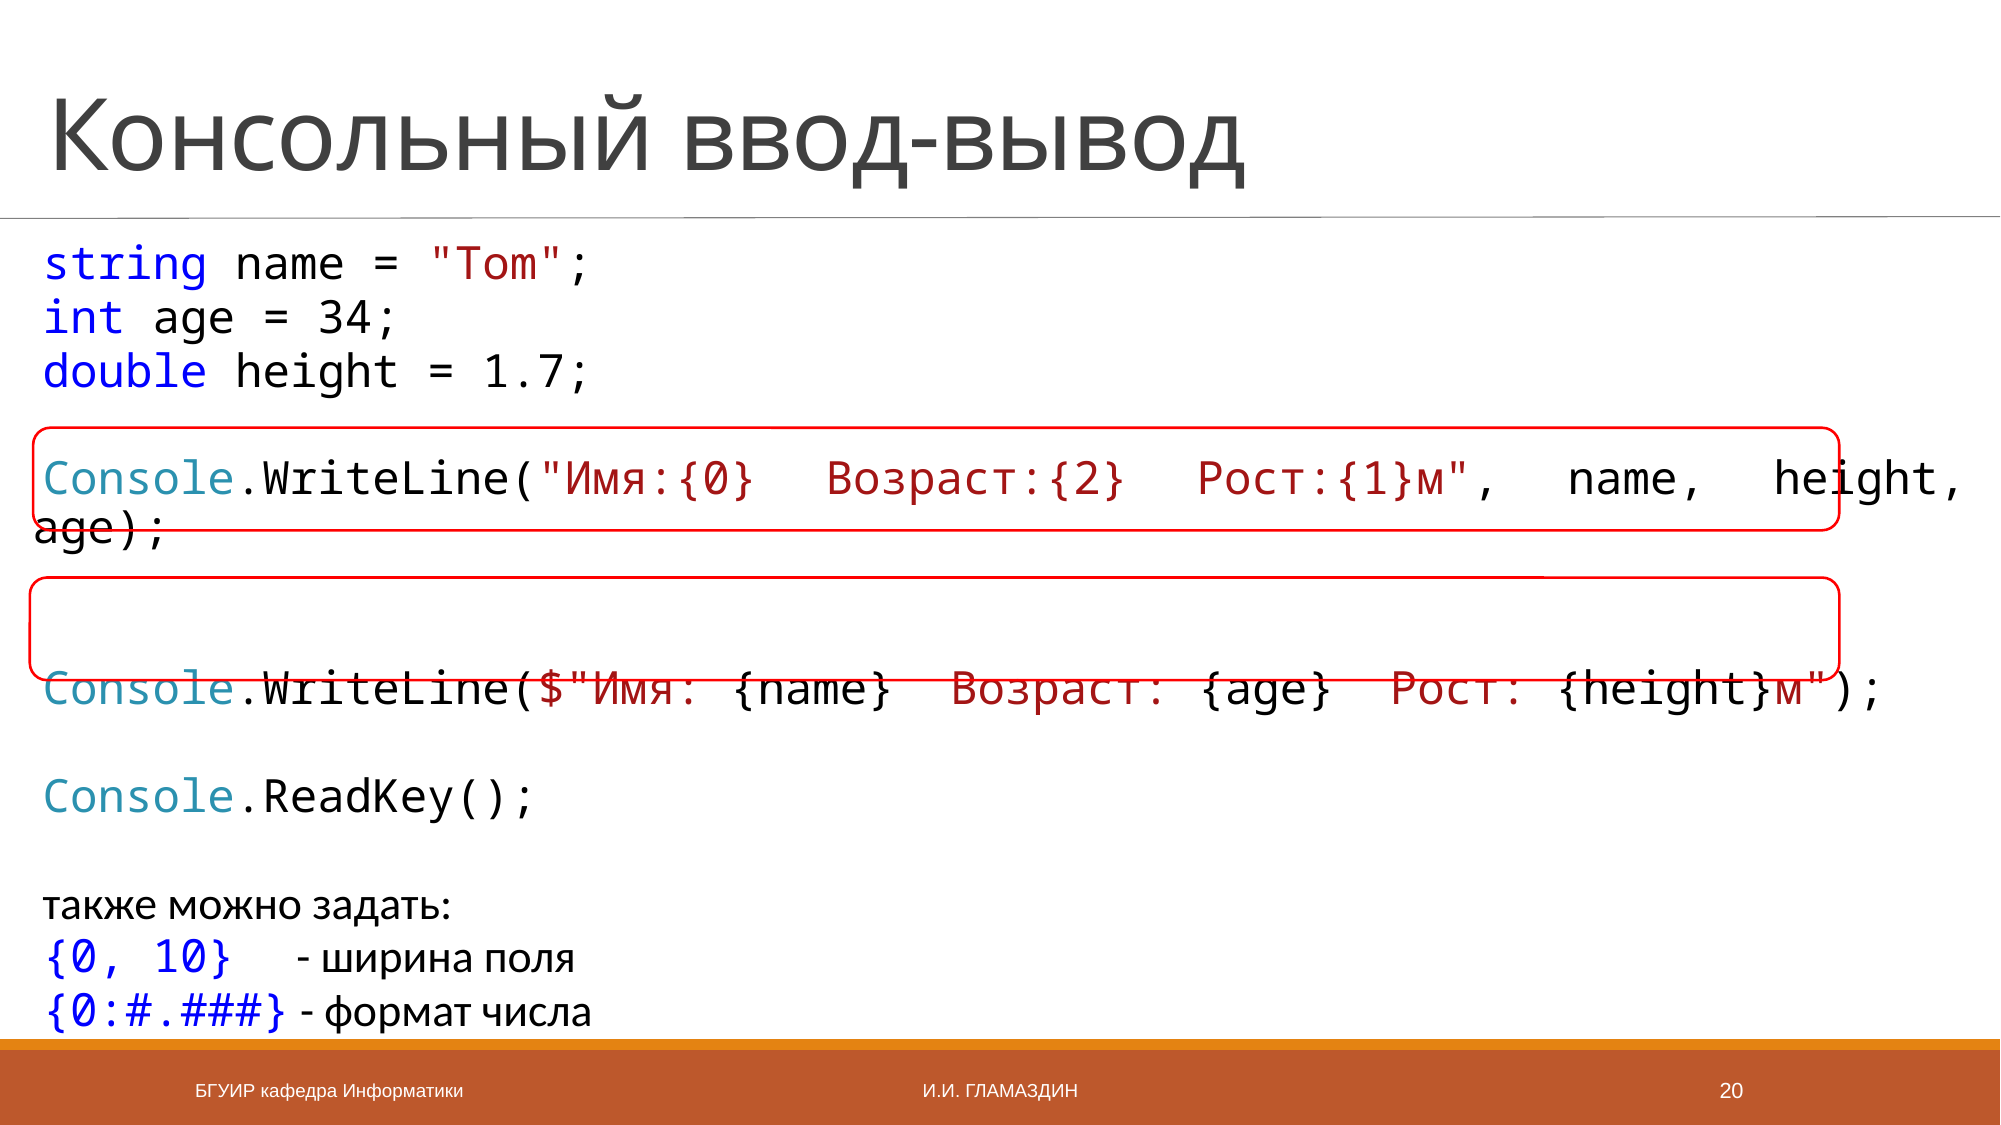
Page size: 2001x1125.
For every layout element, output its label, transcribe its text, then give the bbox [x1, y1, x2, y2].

slide_number БГУИР кафедра Информатики [180, 1059, 586, 1120]
slide_number 20 [1624, 1059, 1840, 1120]
title Консольный ввод-вывод [32, 47, 1967, 198]
footer И.И. Гламаздин [604, 1059, 1396, 1120]
text_box [31, 426, 1841, 532]
list string name = "Tom"; int age = 34; double height = 1.7; Console.WriteLine("Имя:{0} Возраст:{2} Рост:{1}м", name, height, age); Console.WriteLine($"Имя: {name} Возраст: {age} Рост: {height}м"); Console.ReadKey(); также можно задать: {0, 10} - ширина поля {0:#.###} - формат числа [32, 233, 1967, 1025]
text_box [28, 576, 1841, 682]
